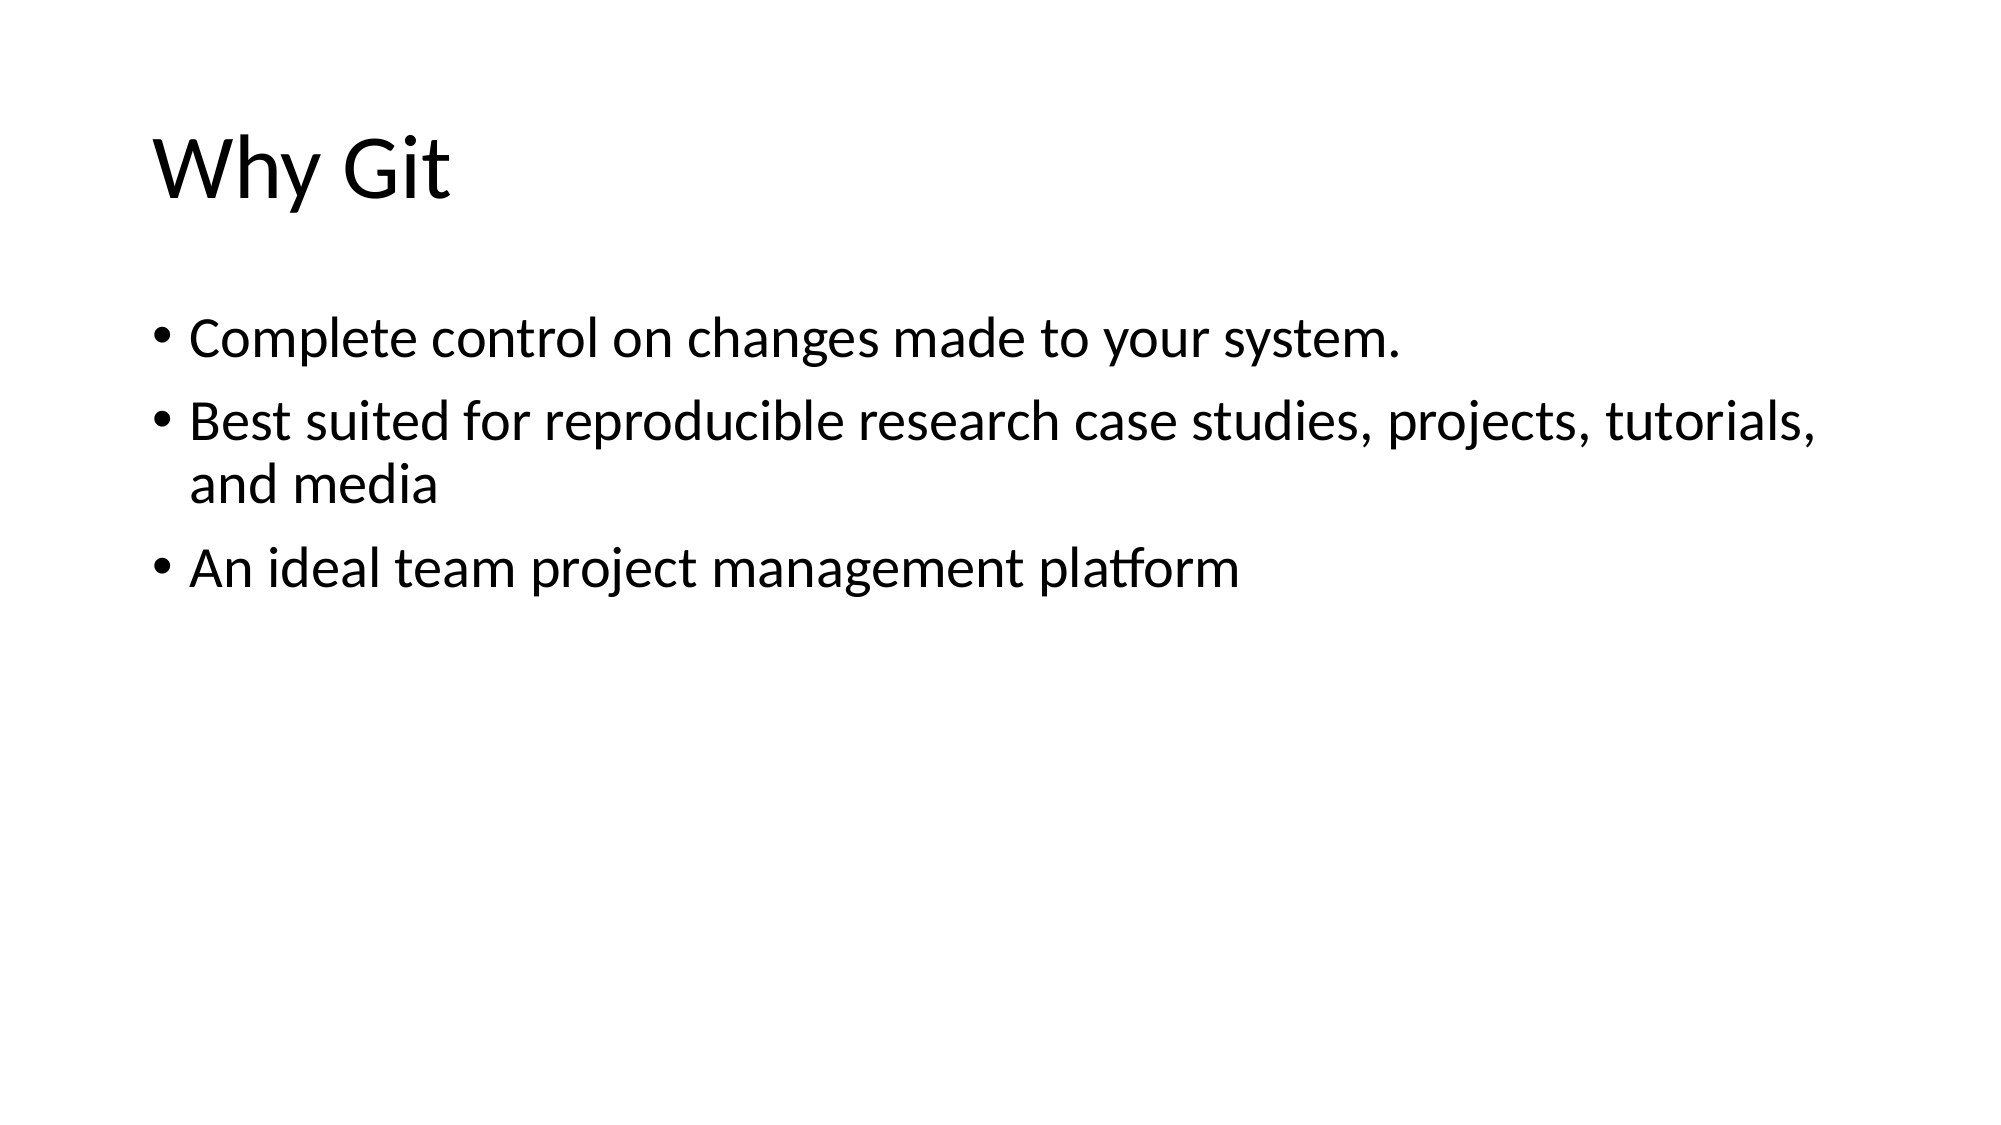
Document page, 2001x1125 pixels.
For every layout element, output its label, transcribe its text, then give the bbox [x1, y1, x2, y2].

title Why Git [137, 59, 1863, 278]
list Complete control on changes made to your system. Best suited for reproducible research case studies, projects, tutorials, and media An ideal team project management platform [137, 299, 1863, 1014]
